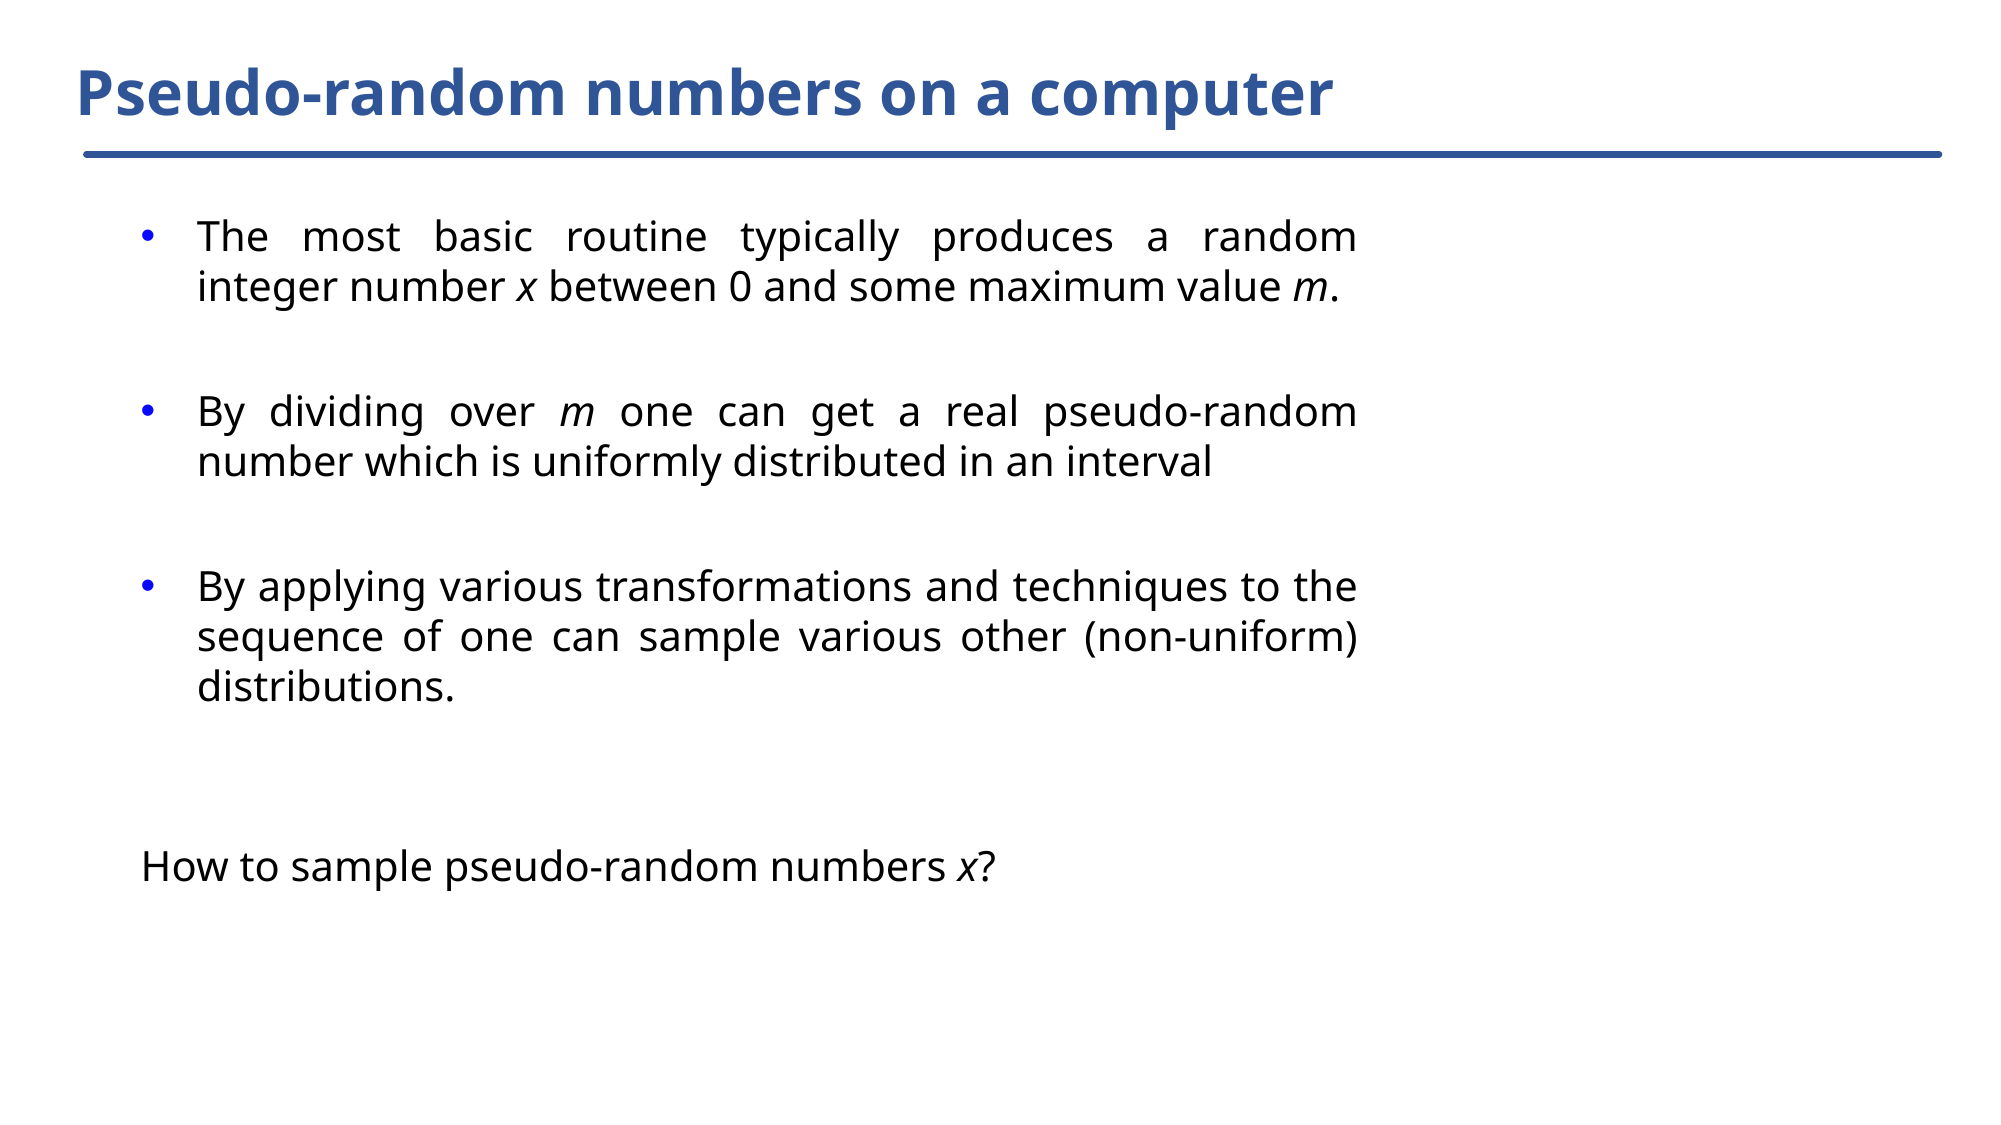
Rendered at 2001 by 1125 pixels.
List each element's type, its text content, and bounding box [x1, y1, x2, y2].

title Pseudo-random numbers on a computer [60, 0, 1940, 192]
text_box How to sample pseudo-random numbers x? [125, 831, 1571, 897]
